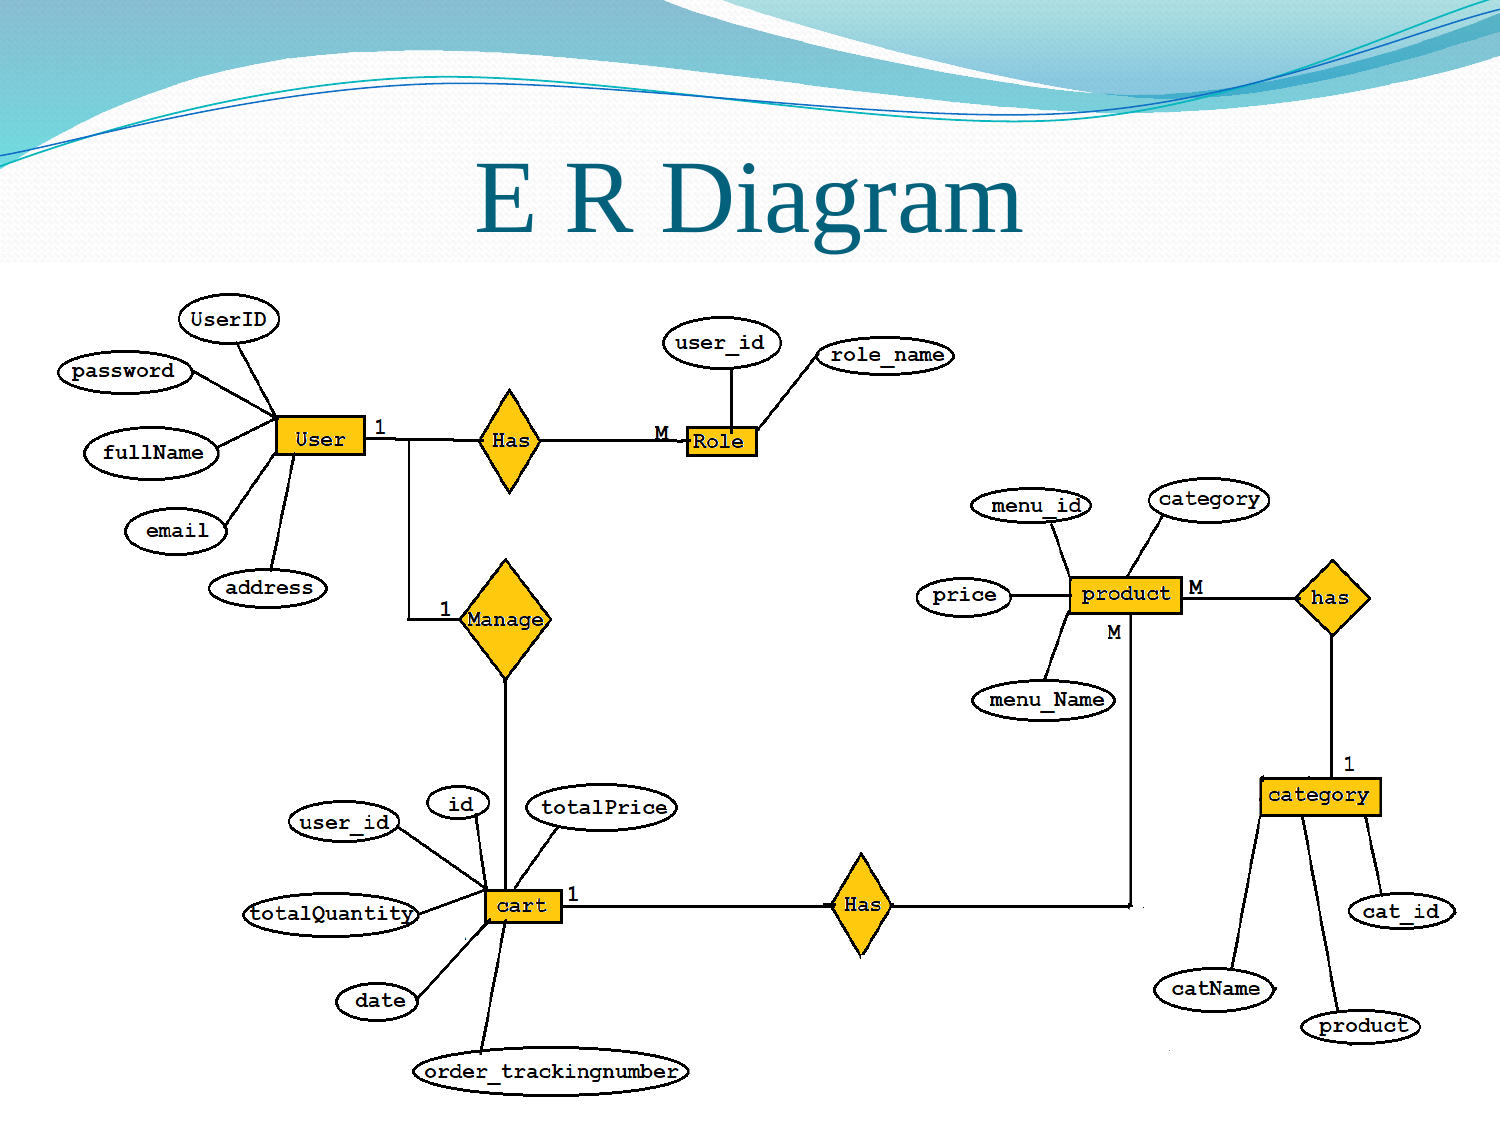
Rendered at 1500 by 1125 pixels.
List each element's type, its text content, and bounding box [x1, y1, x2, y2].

picture [0, 262, 1500, 1125]
title E R Diagram [75, 99, 1425, 253]
